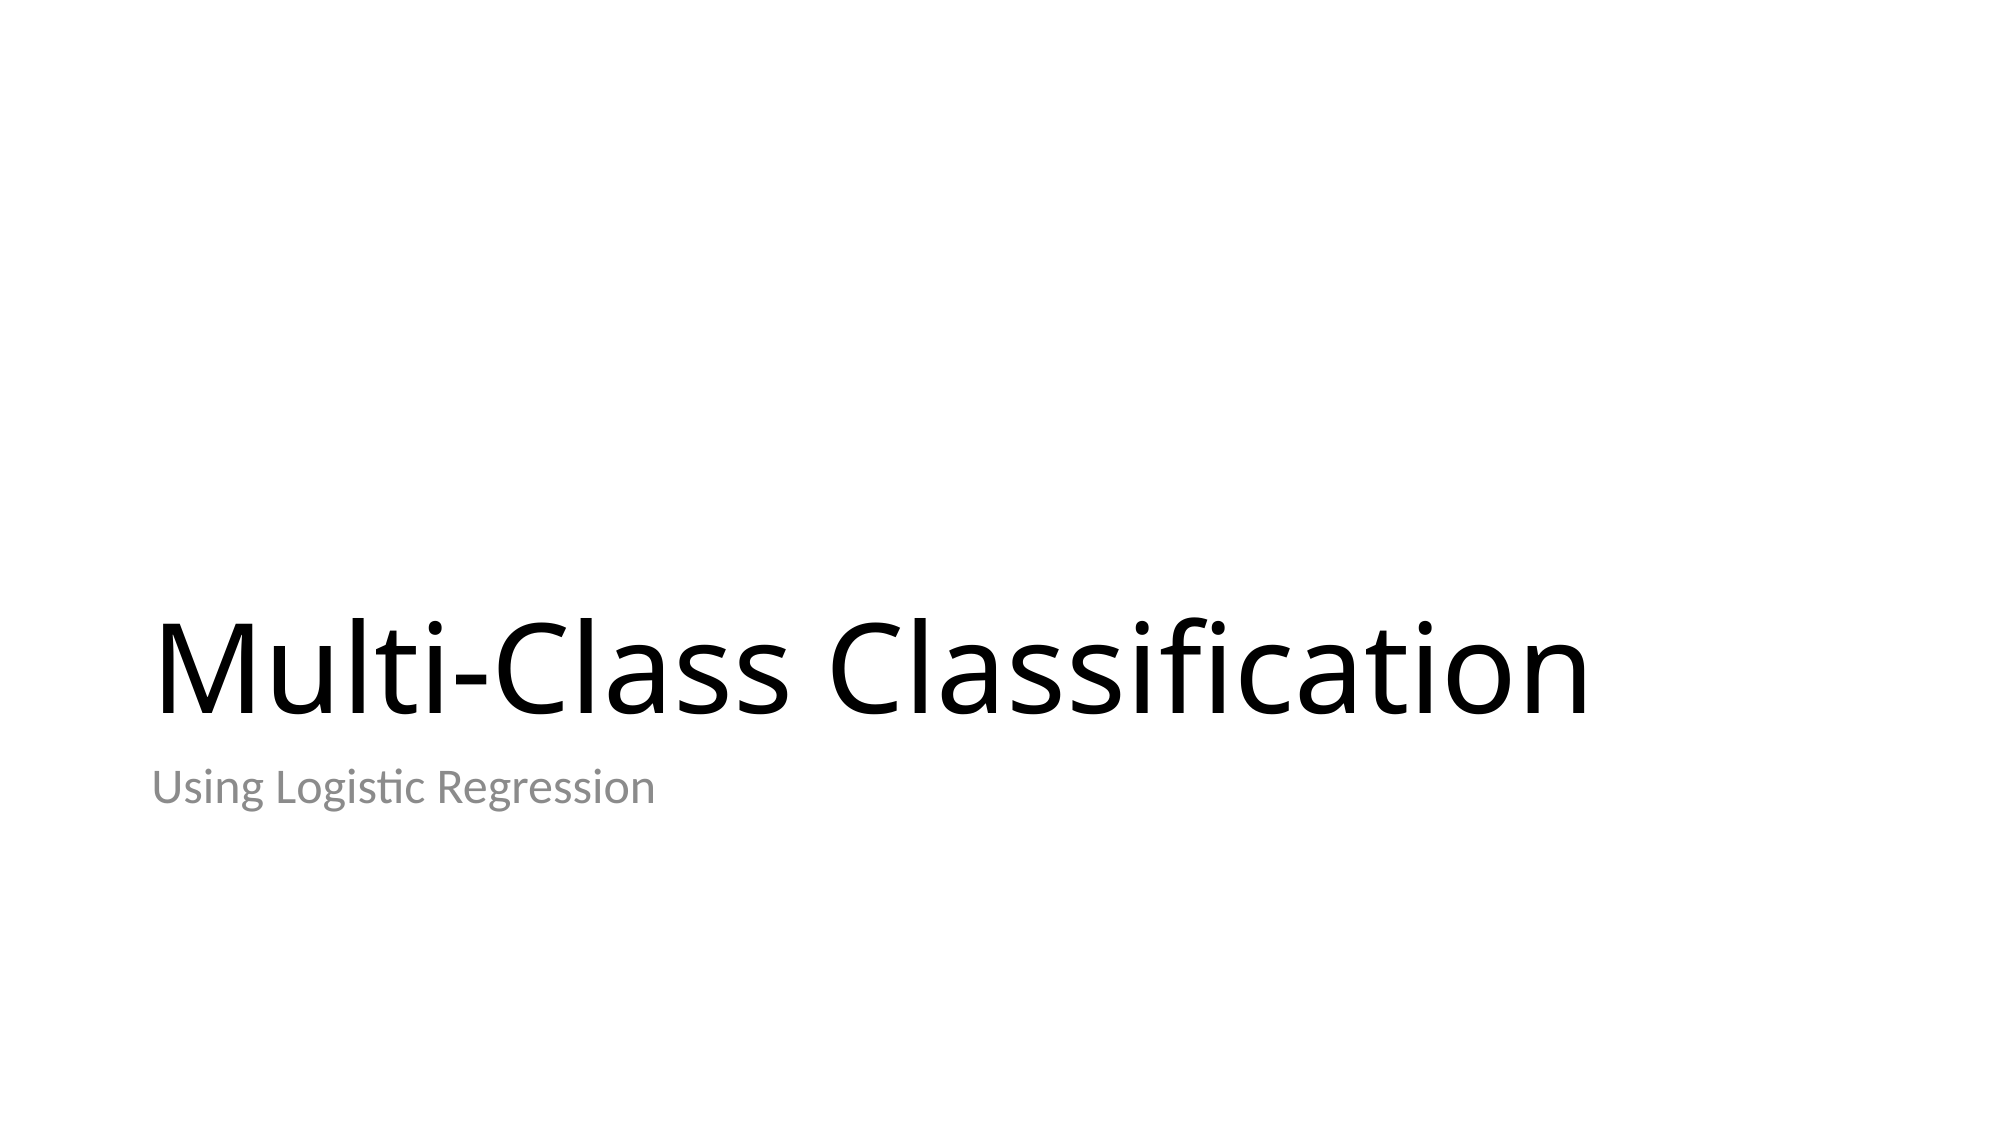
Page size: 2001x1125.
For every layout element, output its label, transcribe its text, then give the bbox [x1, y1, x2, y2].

list Using Logistic Regression [136, 752, 1862, 999]
title Multi-Class Classification [136, 280, 1862, 749]
